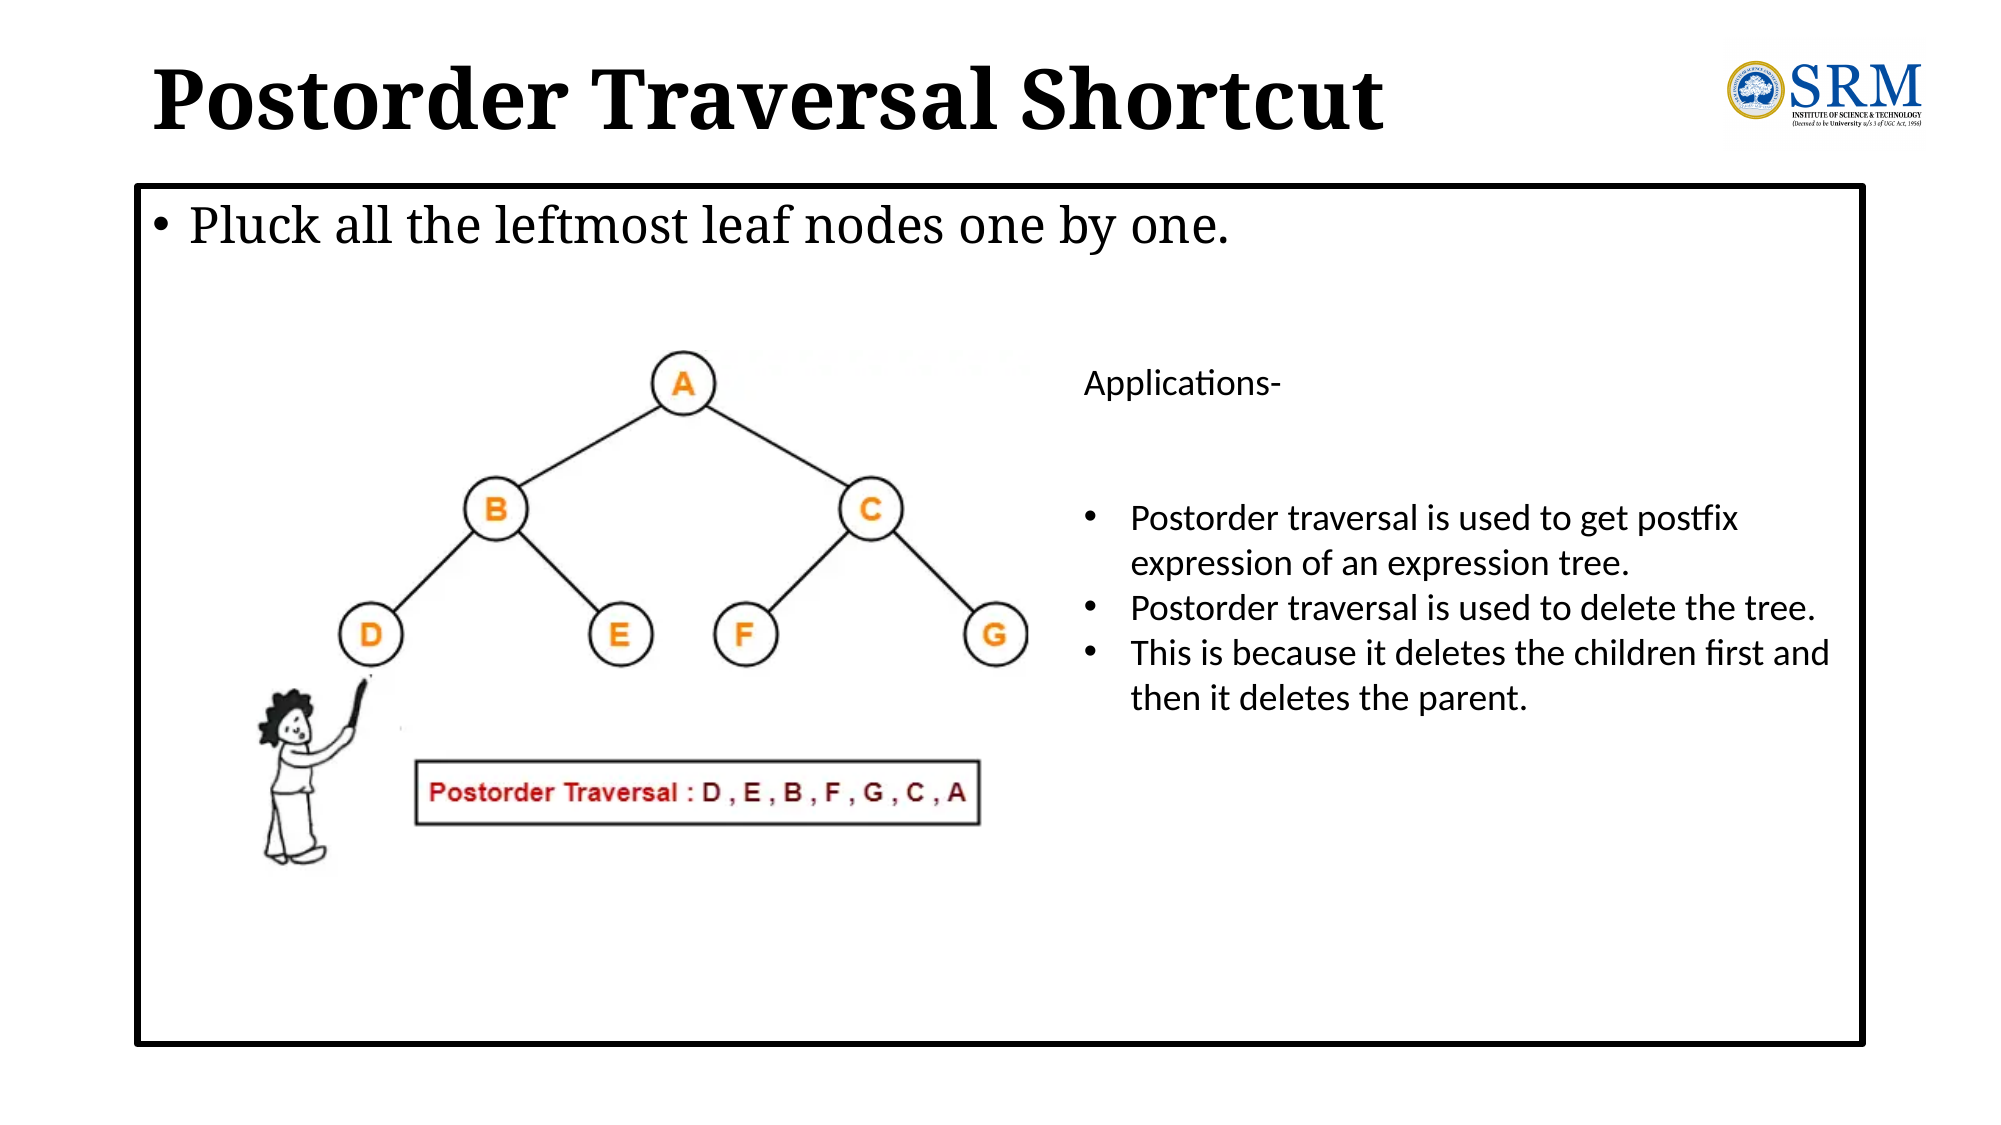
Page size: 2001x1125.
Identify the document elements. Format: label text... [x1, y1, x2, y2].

picture [243, 350, 1031, 880]
picture [1723, 37, 1926, 151]
title Postorder Traversal Shortcut [137, 50, 1863, 156]
list Pluck all the leftmost leaf nodes one by one. [137, 186, 1863, 1045]
text_box Applications- Postorder traversal is used to get postfix expression of an expression tree. Postorder traversal is used to delete the tree. This is because it deletes the children first and then it deletes the parent. [1068, 350, 1876, 726]
